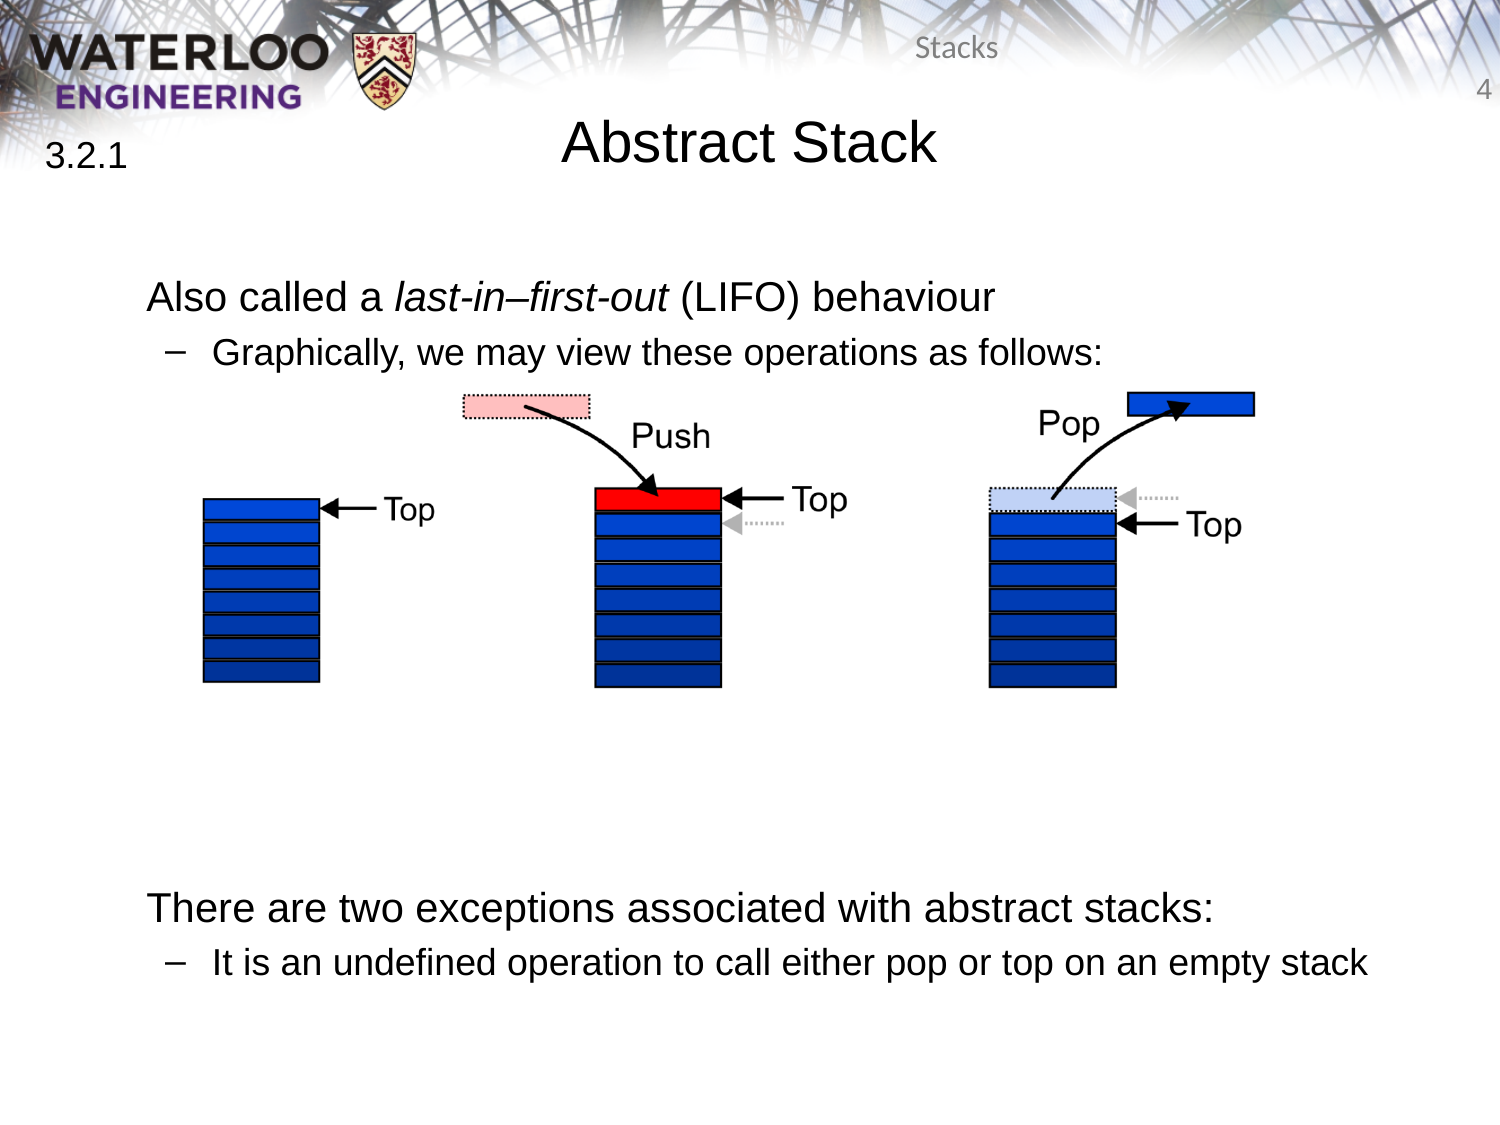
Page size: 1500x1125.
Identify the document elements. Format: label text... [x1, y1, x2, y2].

list Also called a last-in–first-out (LIFO) behaviour Graphically, we may view these operations as follows: There are two exceptions associated with abstract stacks: It is an undefined operation to call either pop or top on an empty stack [74, 262, 1426, 1006]
text_box 3.2.1 [30, 124, 144, 184]
title Abstract Stack [74, 44, 1426, 233]
picture [0, 0, 1500, 1125]
